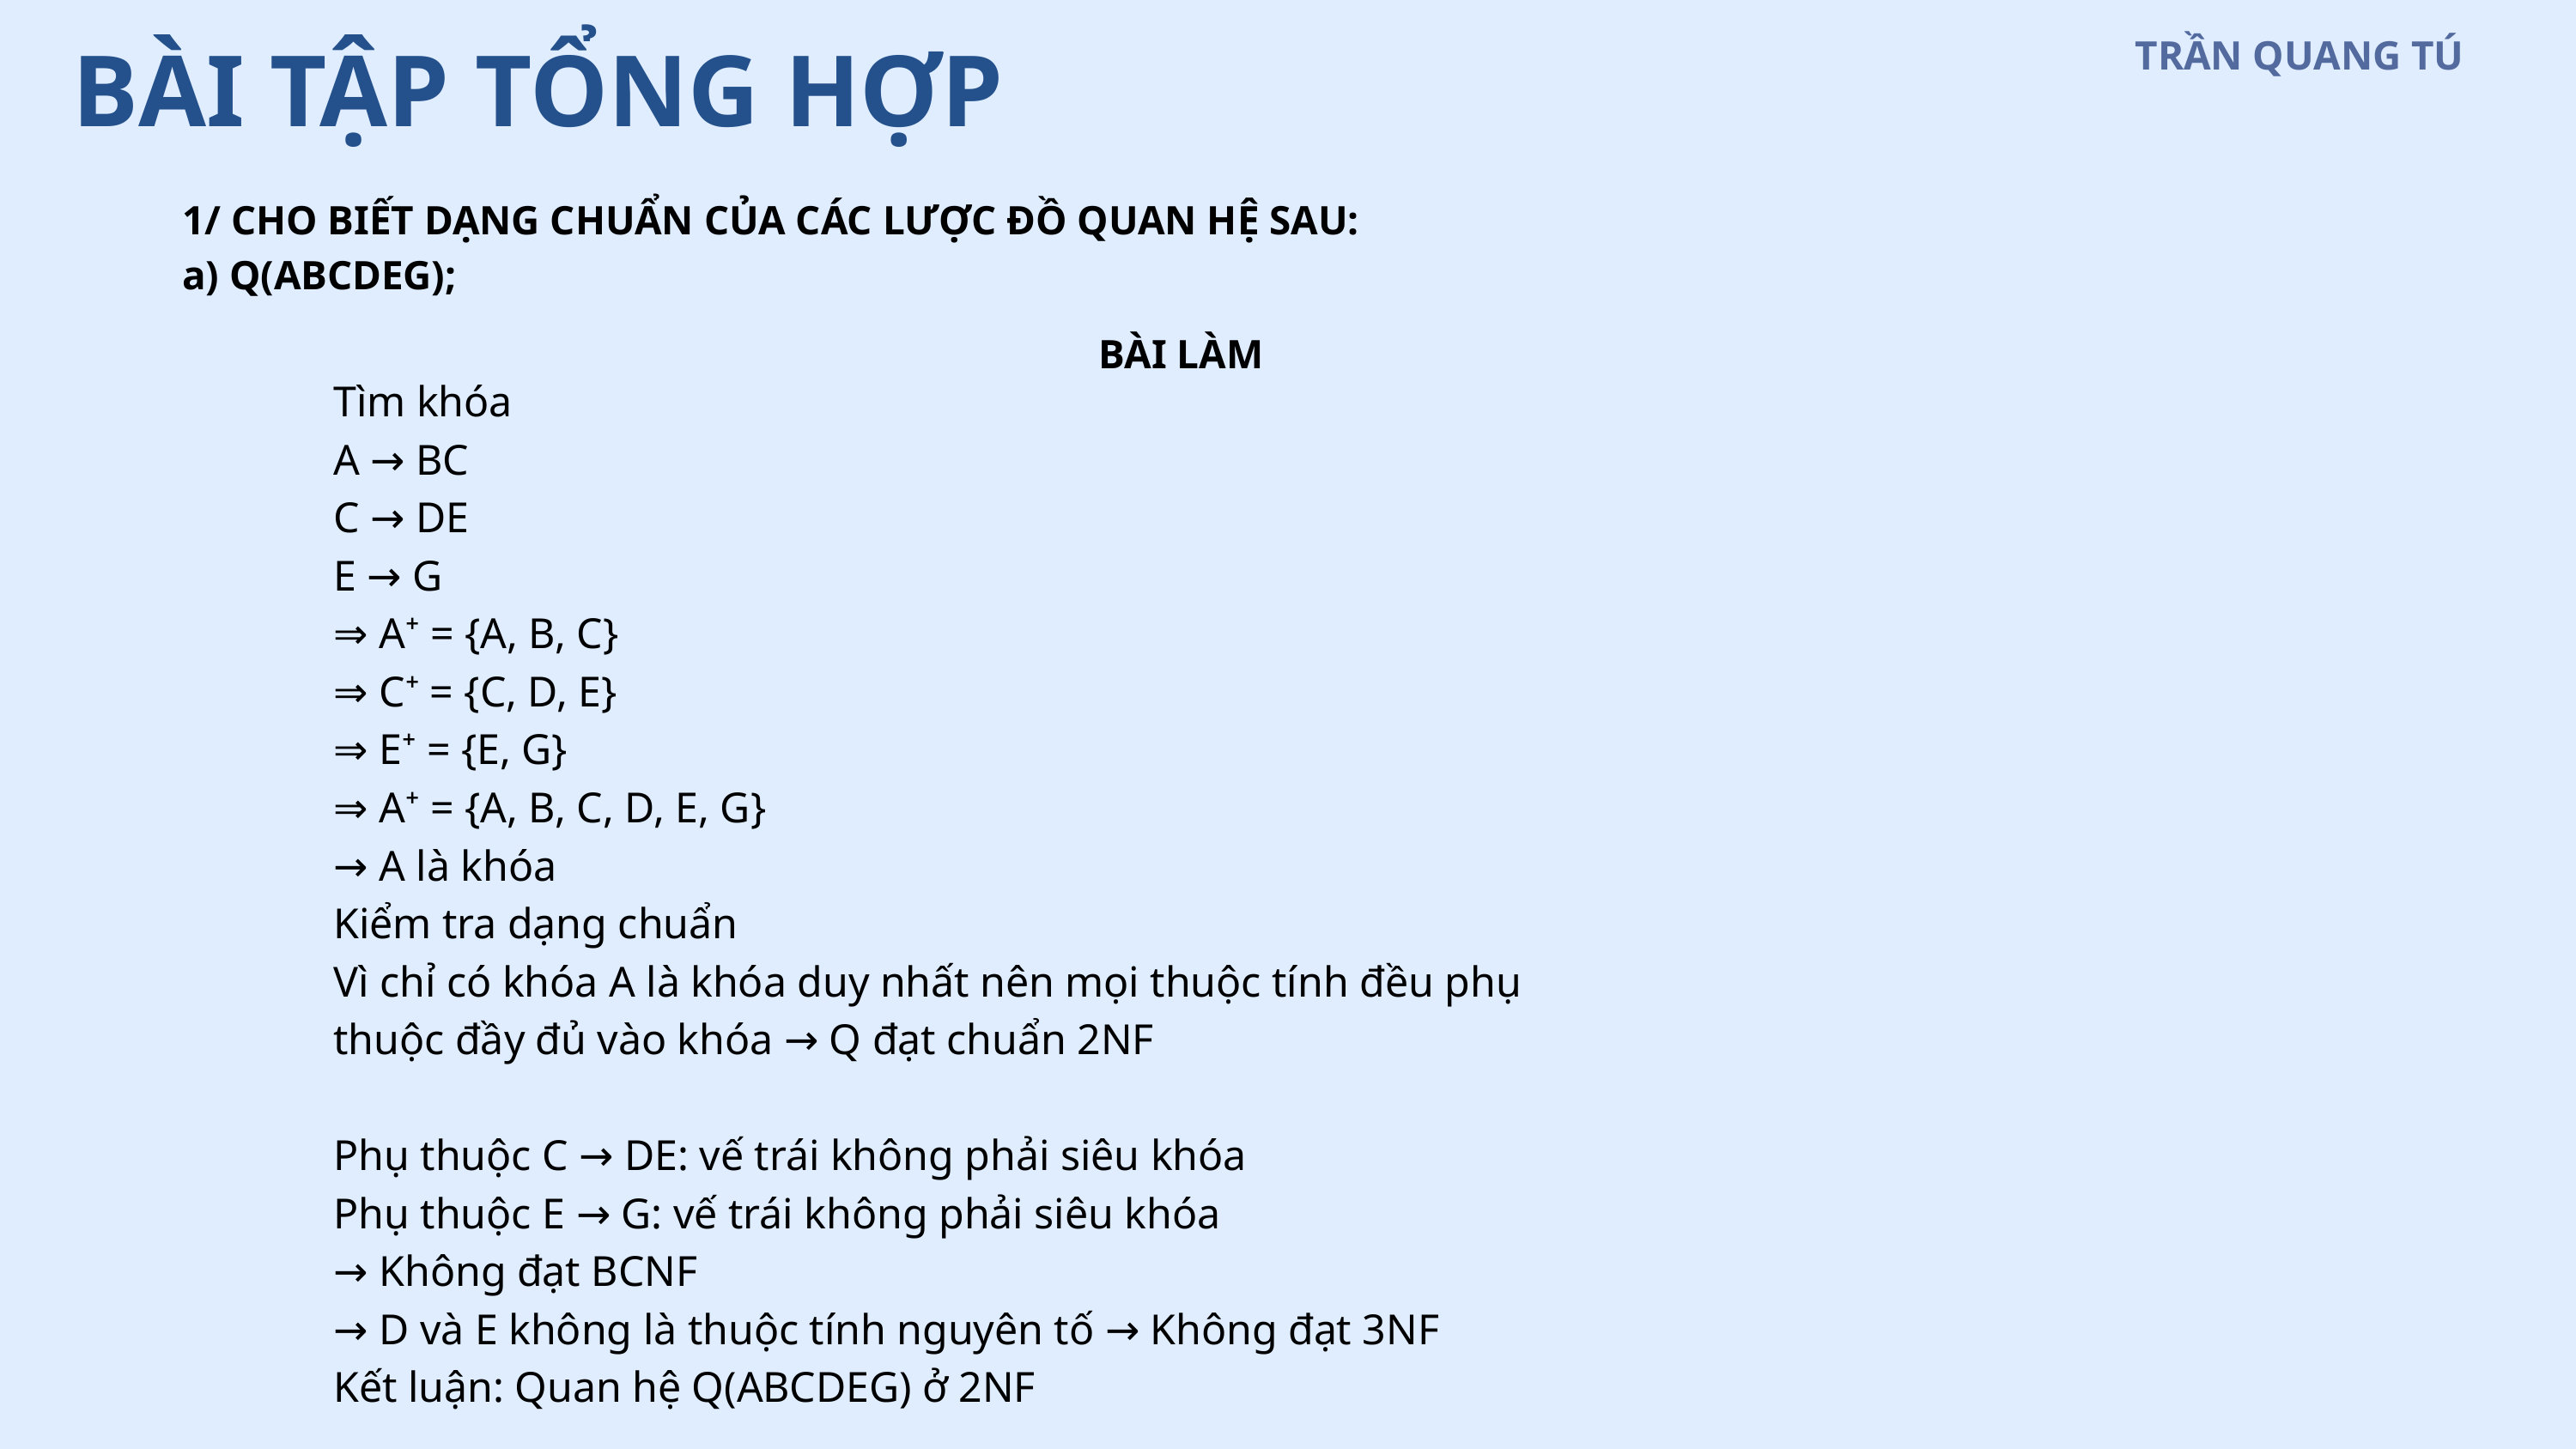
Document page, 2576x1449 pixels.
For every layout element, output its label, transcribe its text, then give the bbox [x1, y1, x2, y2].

text_box BÀI LÀM [1091, 321, 1271, 367]
text_box BÀI TẬP TỔNG HỢP [46, 27, 1917, 147]
text_box TRẦN QUANG TÚ [2033, 22, 2576, 78]
text_box 1/ CHO BIẾT DẠNG CHUẨN CỦA CÁC LƯỢC ĐỒ QUAN HỆ SAU: a) Q(ABCDEG); [182, 187, 1595, 354]
text_box Tìm khóa A → BC C → DE E → G ⇒ A⁺ = {A, B, C} ⇒ C⁺ = {C, D, E} ⇒ E⁺ = {E, G} ⇒ A⁺ = {A, B, C, D, E, G} → A là khóa Kiểm tra dạng chuẩn Vì chỉ có khóa A là khóa duy nhất nên mọi thuộc tính đều phụ thuộc đầy đủ vào khóa → Q đạt chuẩn 2NF Phụ thuộc C → DE: vế trái không phải siêu khóa Phụ thuộc E → G: vế trái không phải siêu khóa → Không đạt BCNF → D và E không là thuộc tính nguyên tố → Không đạt 3NF Kết luận: Quan hệ Q(ABCDEG) ở 2NF [333, 367, 2029, 1449]
